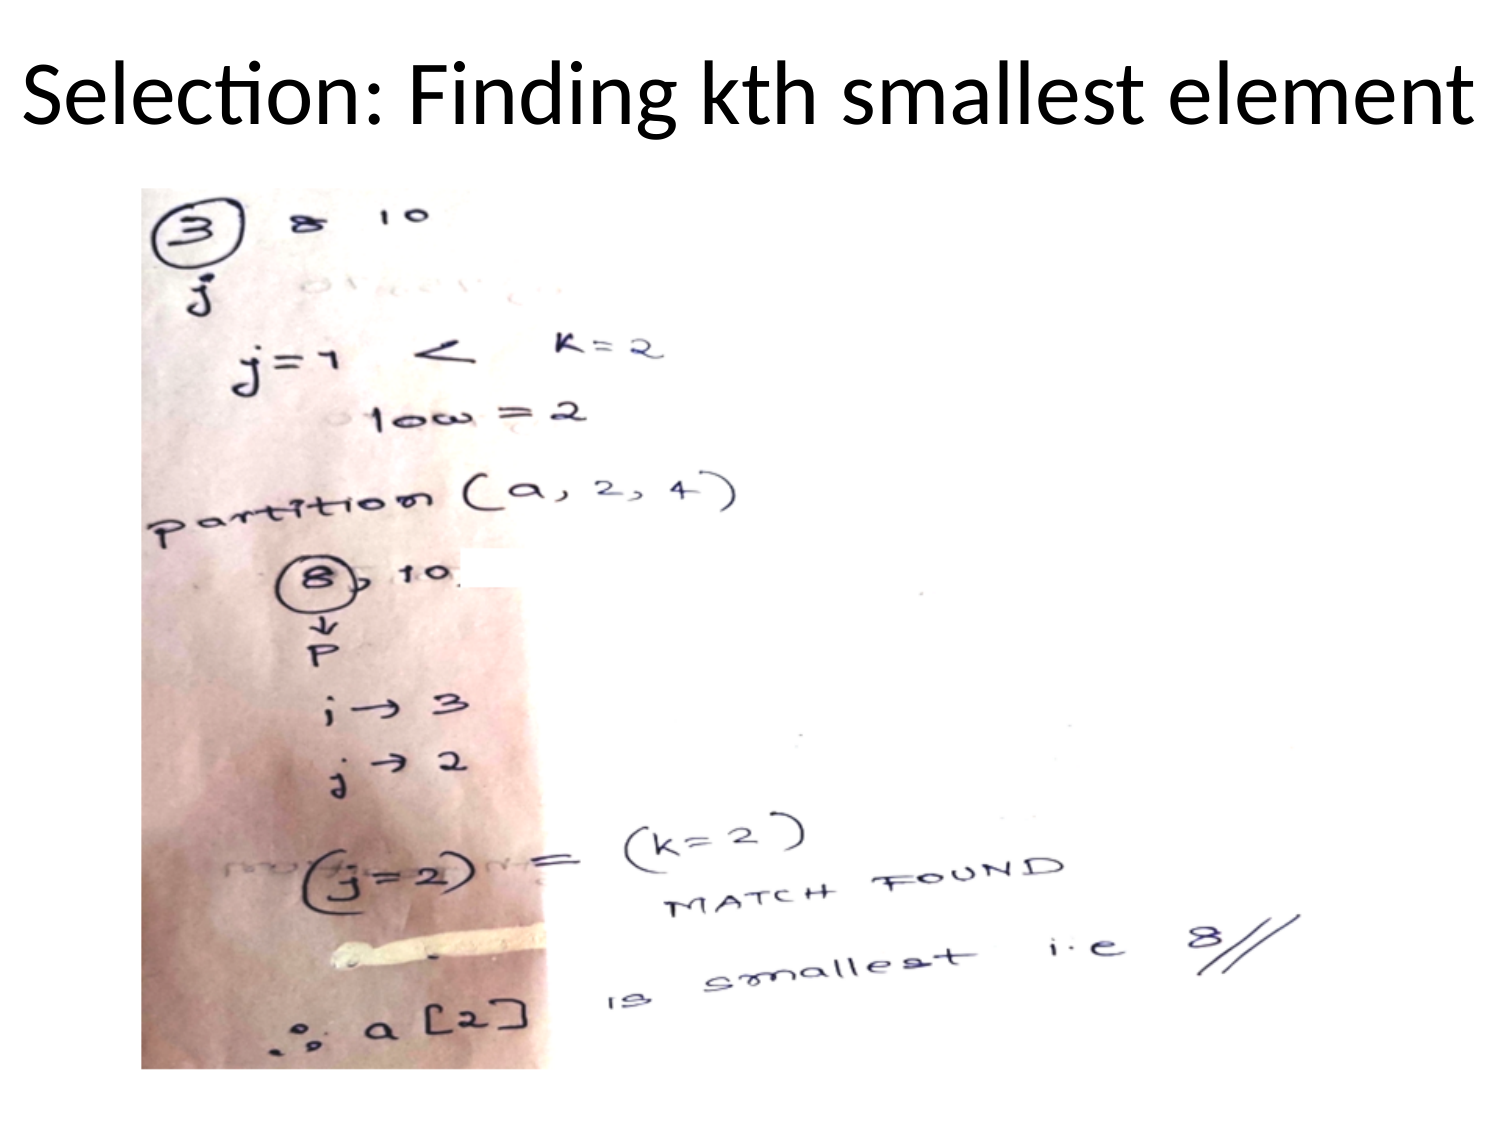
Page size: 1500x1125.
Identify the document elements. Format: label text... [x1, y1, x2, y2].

title Selection: Finding kth smallest element [0, 0, 1500, 176]
picture [140, 187, 1341, 1071]
